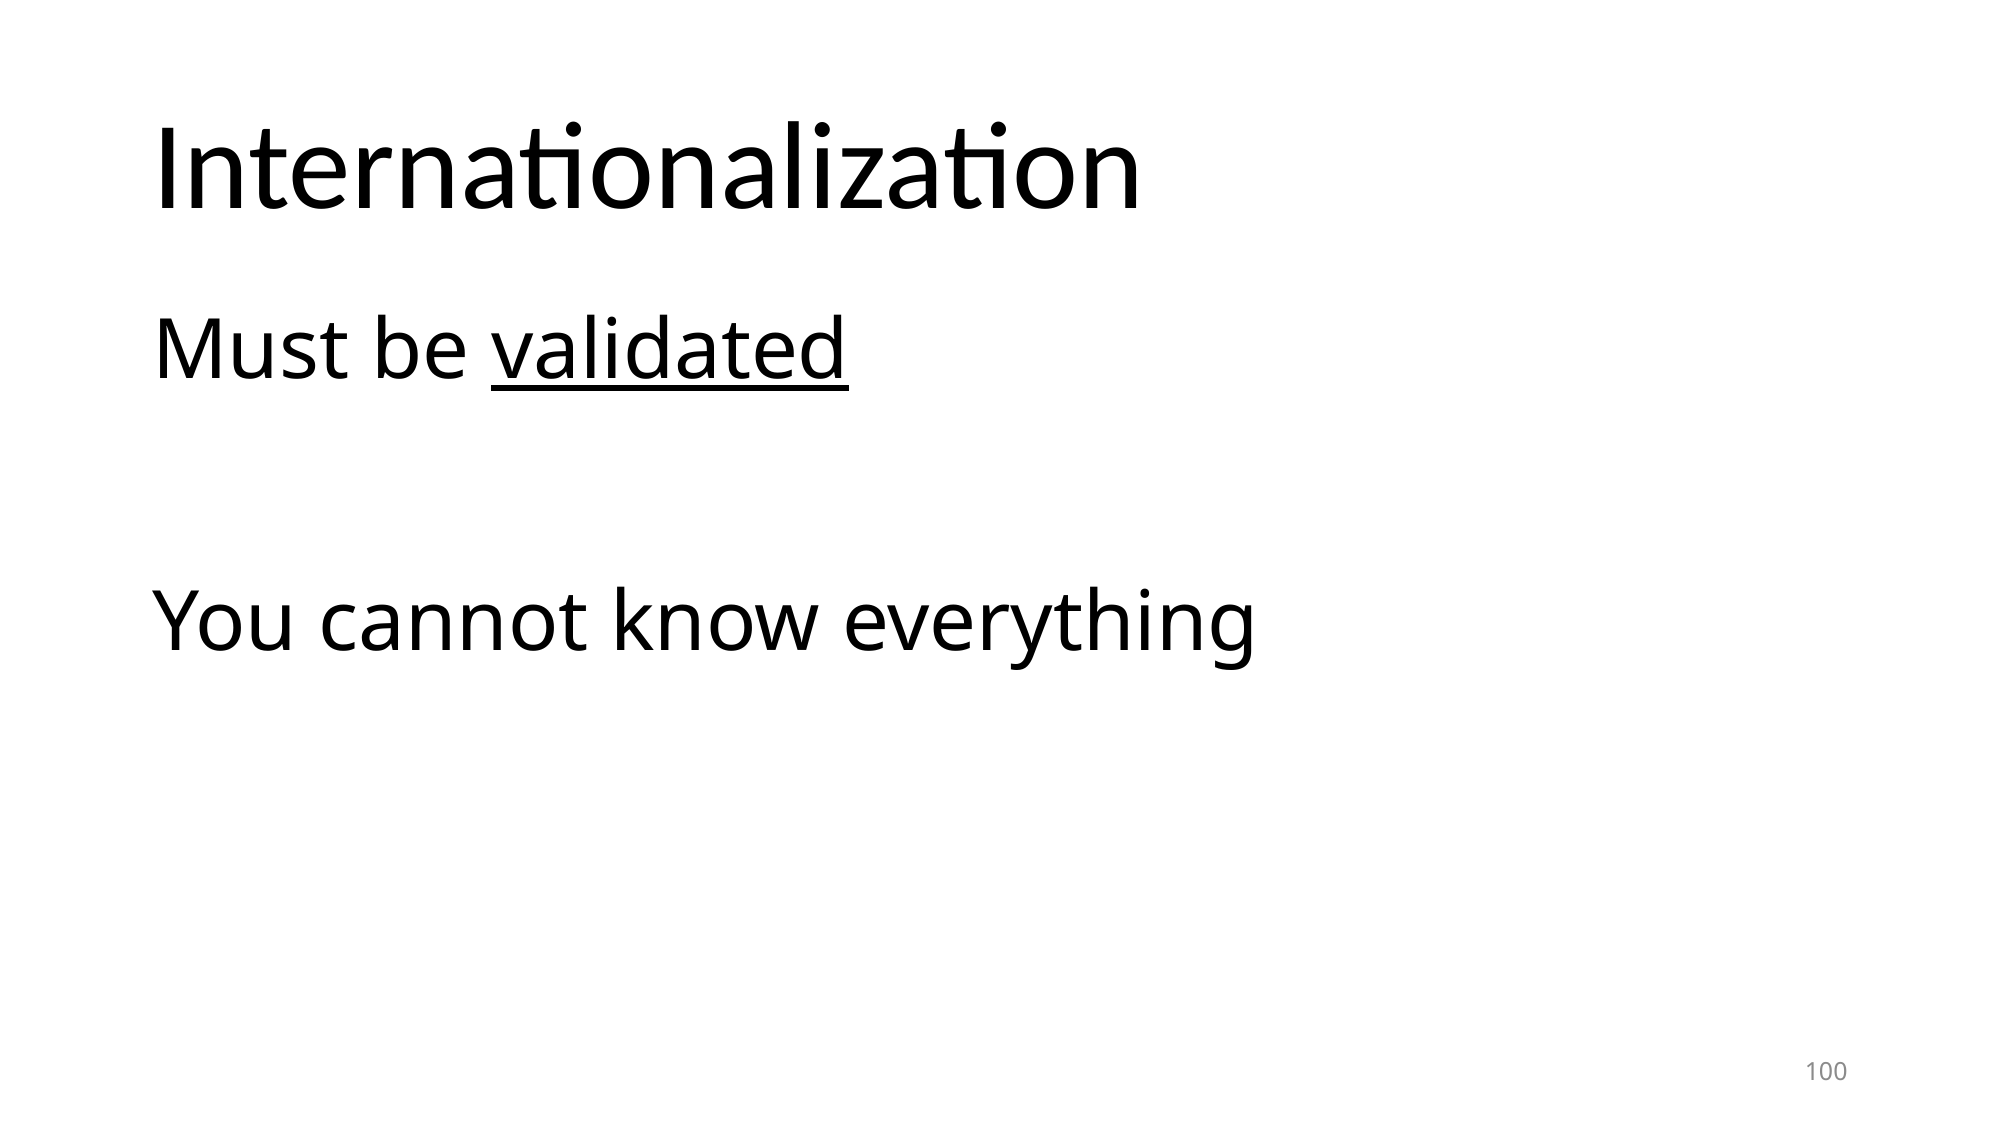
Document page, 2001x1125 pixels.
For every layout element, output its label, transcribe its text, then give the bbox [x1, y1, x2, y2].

slide_number 100 [1412, 1042, 1863, 1103]
list Must be validated You cannot know everything [137, 299, 1863, 1014]
title Internationalization [137, 59, 1863, 278]
